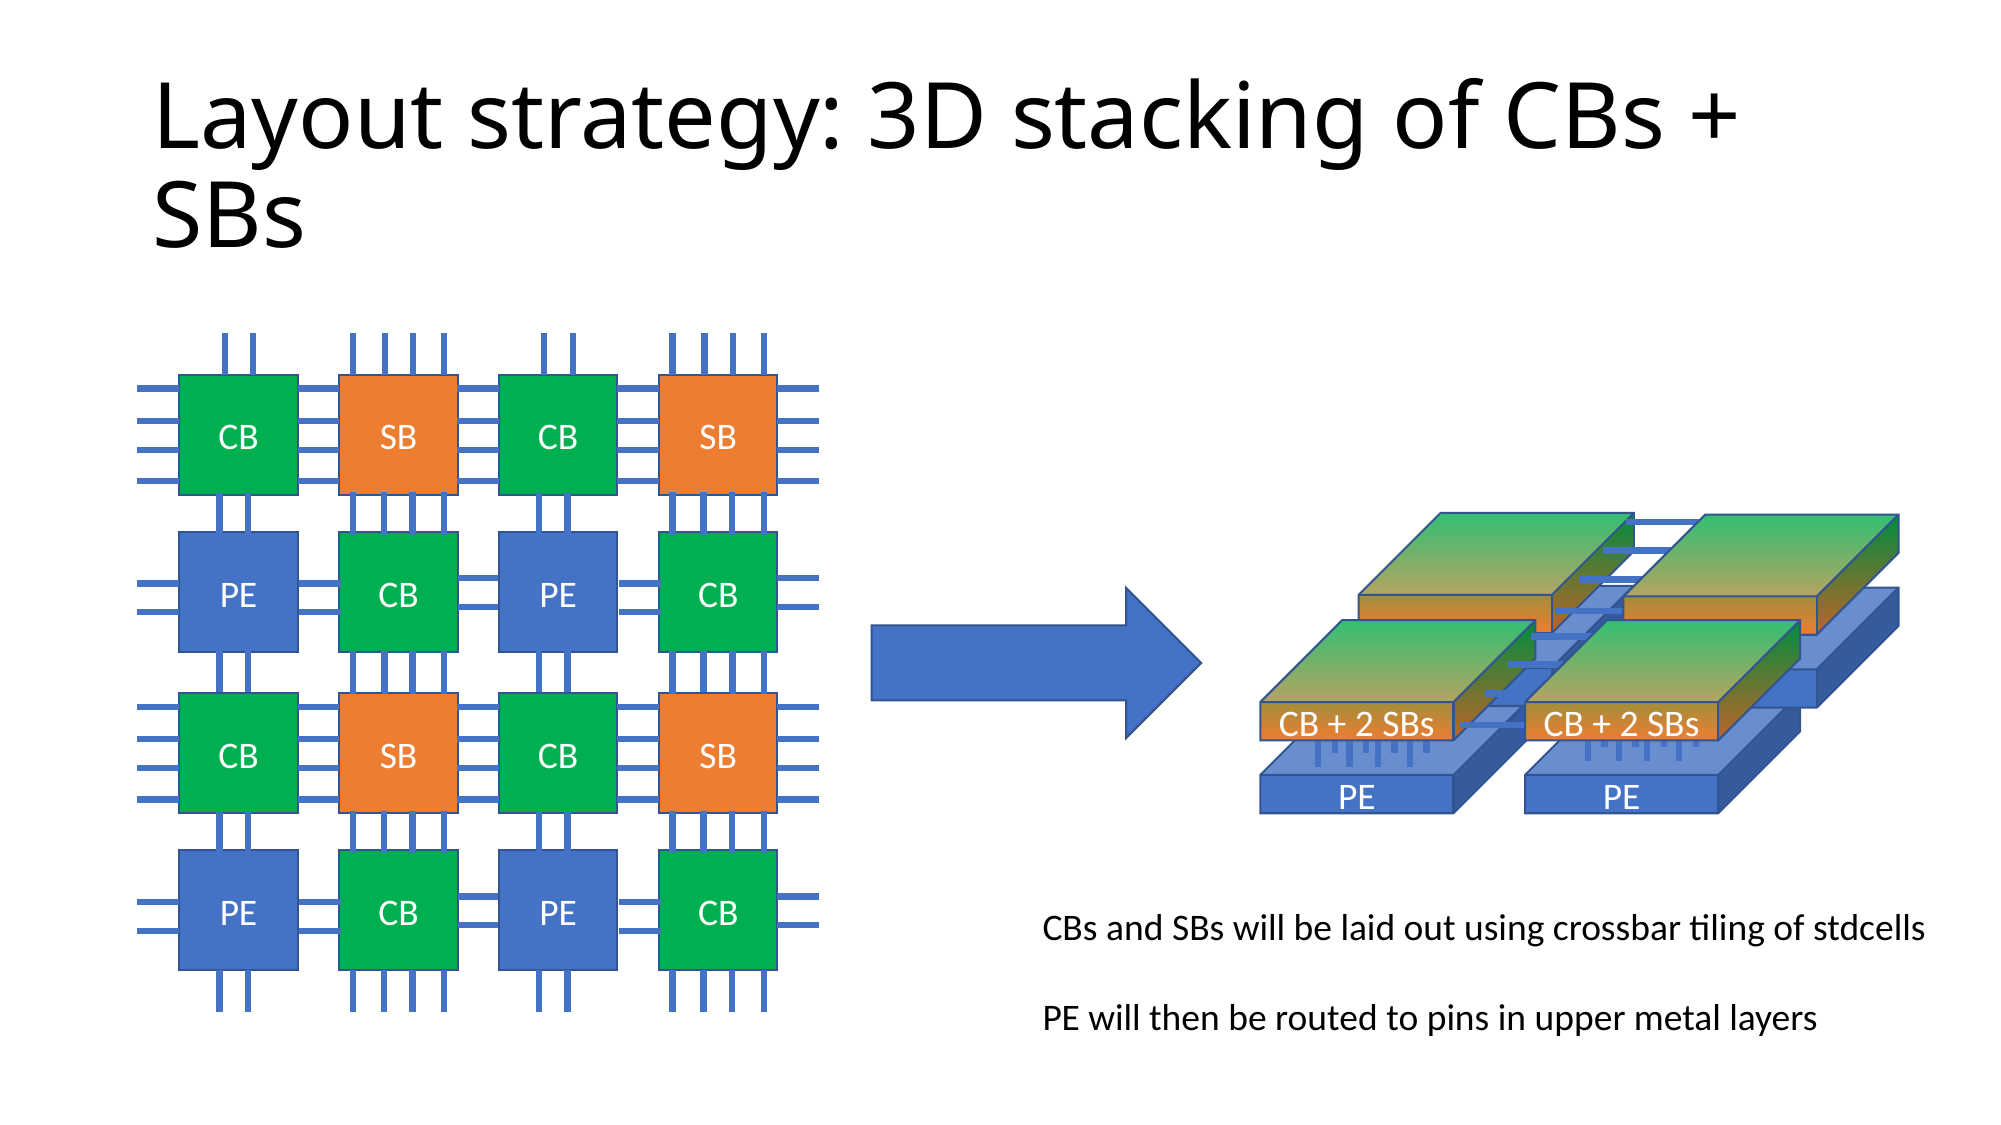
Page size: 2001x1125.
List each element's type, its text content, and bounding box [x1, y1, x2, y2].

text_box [1260, 512, 1899, 814]
text_box [870, 585, 1203, 741]
title Layout strategy: 3D stacking of CBs + SBs [137, 59, 1863, 278]
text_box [137, 333, 820, 1013]
text_box CBs and SBs will be laid out using crossbar tiling of stdcells PE will then be routed to pins in upper metal layers [1027, 895, 1942, 1046]
